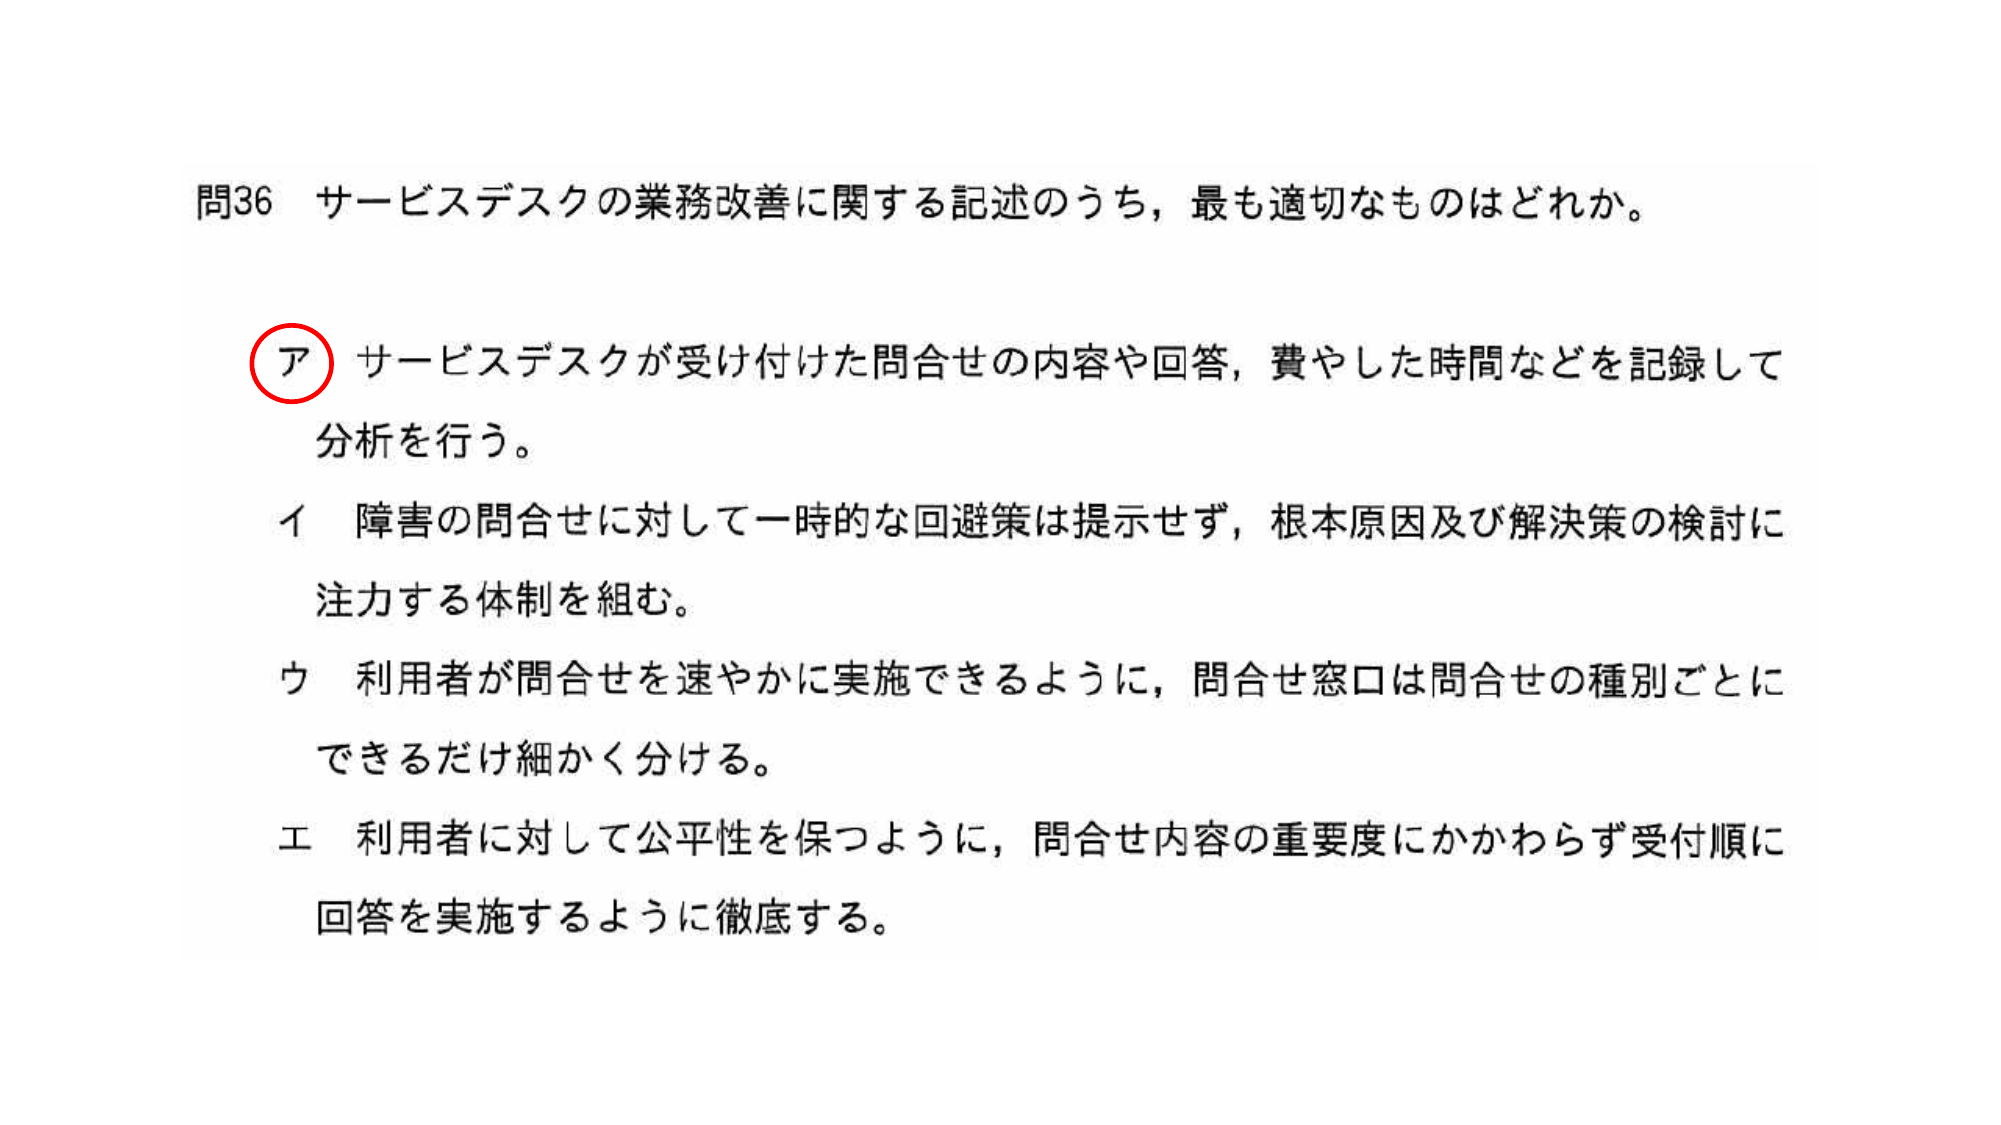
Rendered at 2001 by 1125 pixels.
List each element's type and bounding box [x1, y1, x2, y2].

picture [181, 163, 1819, 961]
